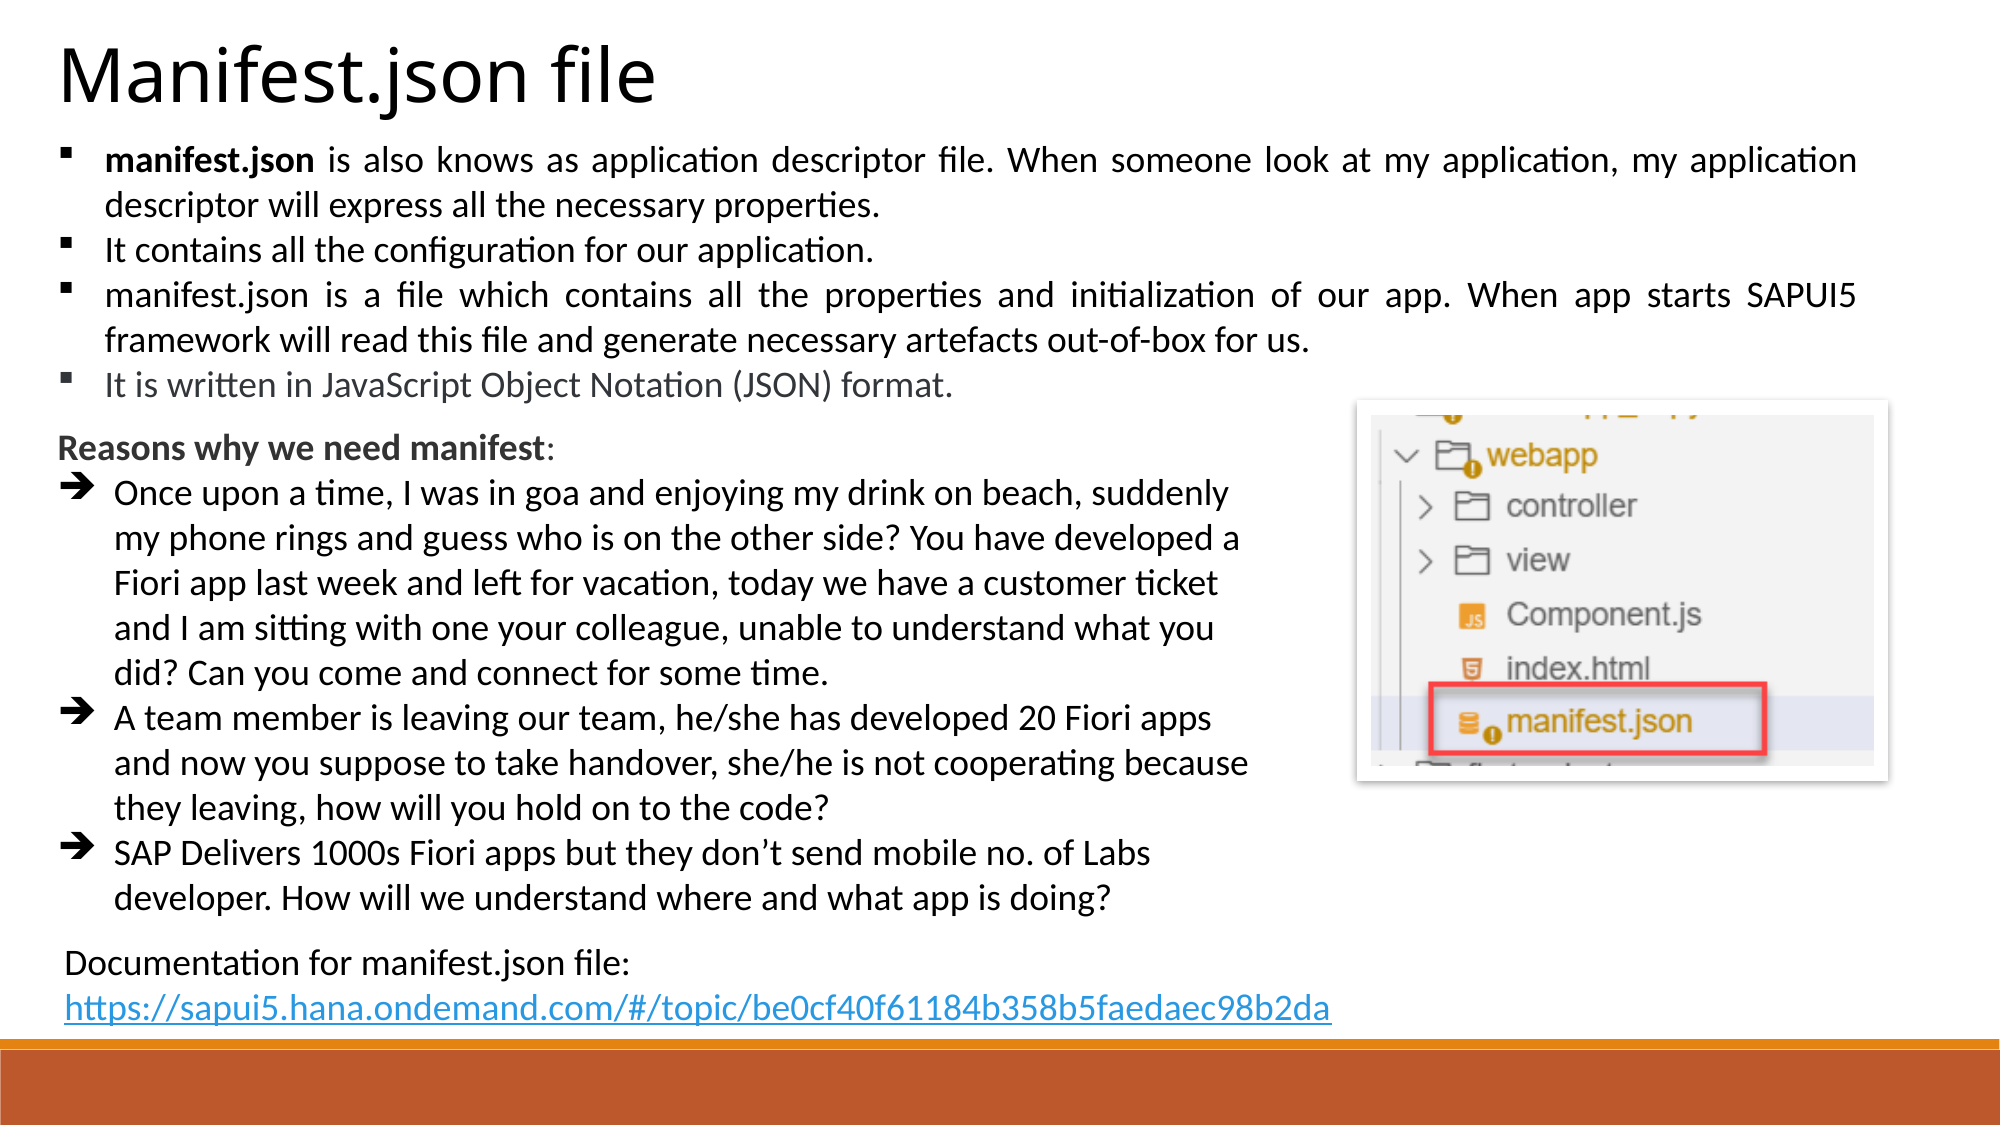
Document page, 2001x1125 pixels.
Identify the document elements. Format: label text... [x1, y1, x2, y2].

text_box manifest.json is also knows as application descriptor file. When someone look at my application, my application descriptor will express all the necessary properties. It contains all the configuration for our application. manifest.json is a file which contains all the properties and initialization of our app. When app starts SAPUI5 framework will read this file and generate necessary artefacts out-of-box for us. It is written in JavaScript Object Notation (JSON) format. [42, 127, 1874, 413]
text_box Reasons why we need manifest: Once upon a time, I was in goa and enjoying my drink on beach, suddenly my phone rings and guess who is on the other side? You have developed a Fiori app last week and left for vacation, today we have a customer ticket and I am sitting with one your colleague, unable to understand what you did? Can you come and connect for some time. A team member is leaving our team, he/she has developed 20 Fiori apps and now you suppose to take handover, she/he is not cooperating because they leaving, how will you hold on to the code? SAP Delivers 1000s Fiori apps but they don’t send mobile no. of Labs developer. How will we understand where and what app is doing? [42, 415, 1273, 926]
text_box Documentation for manifest.json file: https://sapui5.hana.ondemand.com/#/topic/be0cf40f61184b358b5faedaec98b2da [49, 930, 1390, 1036]
text_box Manifest.json file [42, 30, 1874, 127]
picture [1370, 414, 1875, 767]
